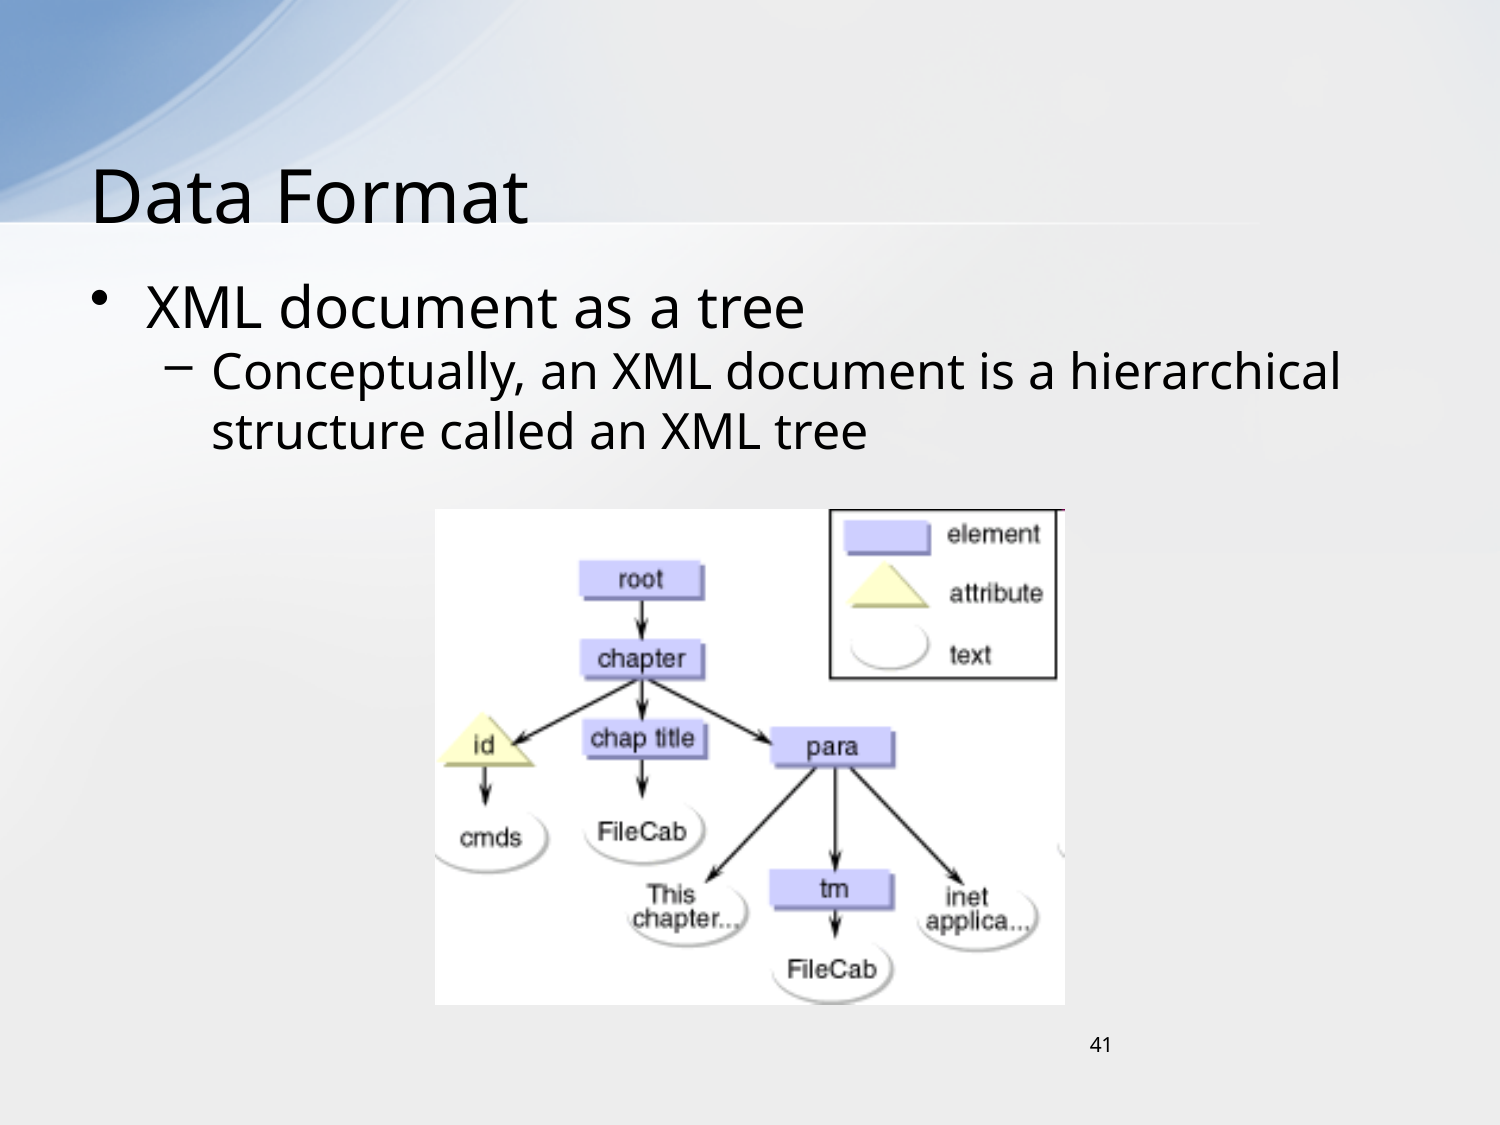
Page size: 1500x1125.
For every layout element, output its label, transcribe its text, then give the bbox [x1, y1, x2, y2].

list XML document as a tree Conceptually, an XML document is a hierarchical structure called an XML tree [75, 262, 1425, 1005]
slide_number 41 [1074, 1024, 1425, 1103]
picture [0, 0, 1500, 1125]
title Data Format [75, 58, 1425, 247]
